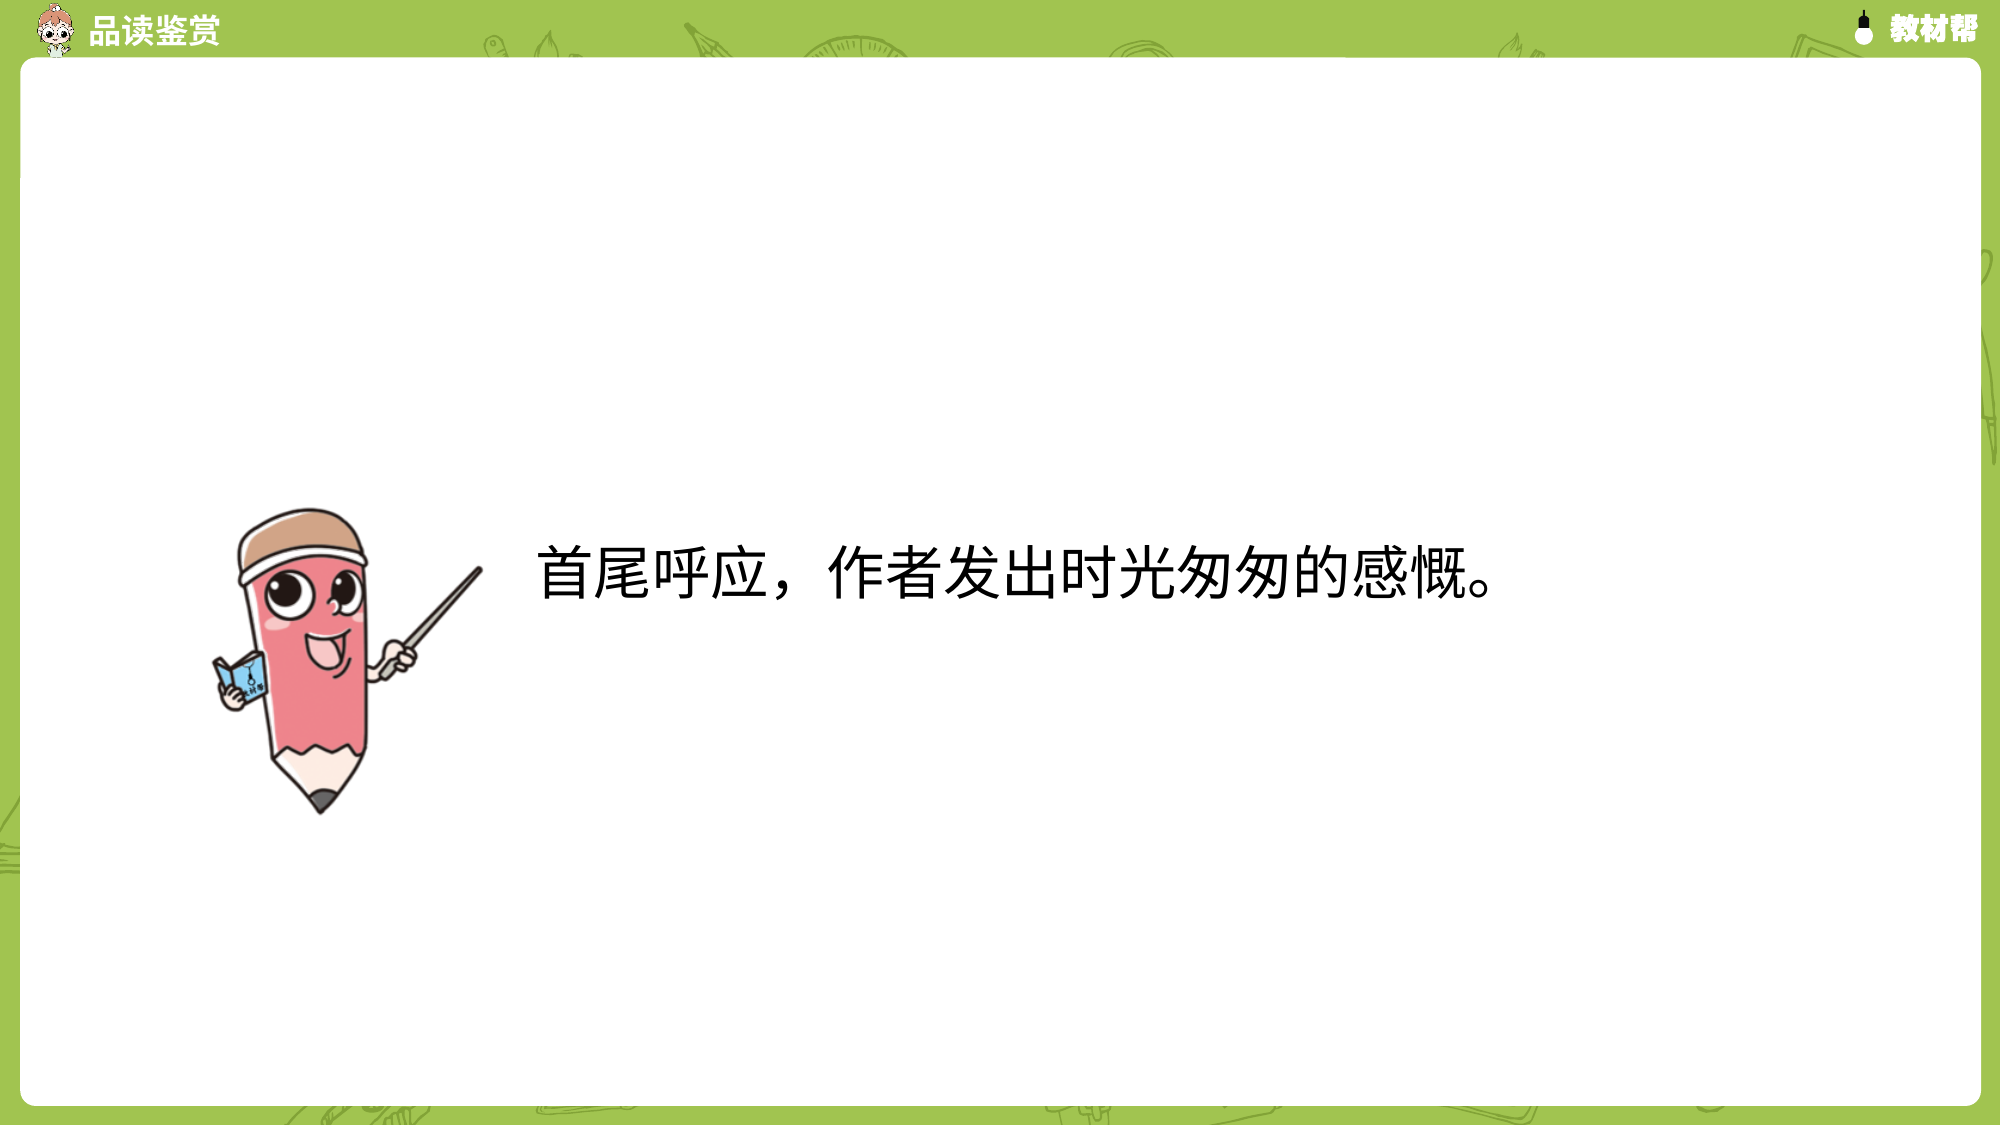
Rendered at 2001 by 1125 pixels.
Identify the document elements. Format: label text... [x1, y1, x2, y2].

picture [36, 1, 75, 58]
text_box 首尾呼应，作者发出时光匆匆的感慨。 [520, 493, 1652, 689]
picture [182, 504, 496, 818]
